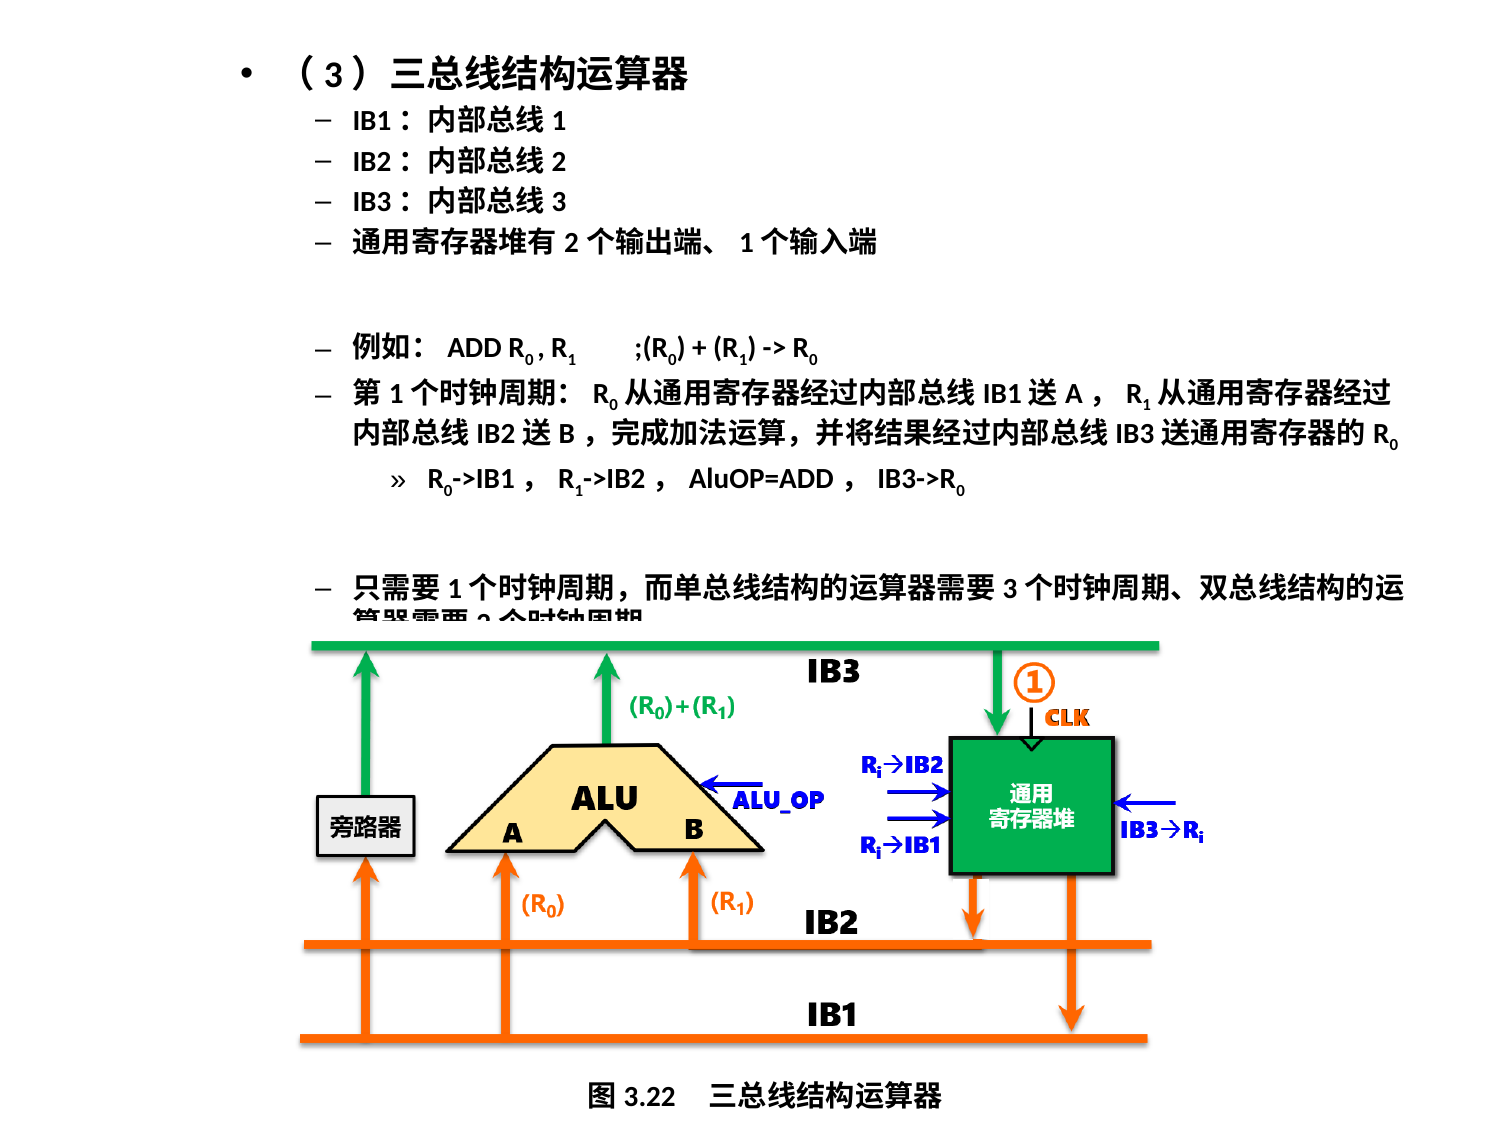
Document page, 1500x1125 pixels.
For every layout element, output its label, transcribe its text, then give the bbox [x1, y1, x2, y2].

list （3）三总线结构运算器 IB1：内部总线1 IB2：内部总线2 IB3：内部总线3 通用寄存器堆有2个输出端、1个输入端 例如：ADD R0 , R1 ;(R0) + (R1) -> R0 第1个时钟周期：R0从通用寄存器经过内部总线IB1送A，R1从通用寄存器经过内部总线IB2送B，完成加法运算，并将结果经过内部总线IB3送通用寄存器的R0 R0->IB1，R1->IB2，AluOP=ADD，IB3->R0 只需要1个时钟周期，而单总线结构的运算器需要3个时钟周期、双总线结构的运算器需要2个时钟周期 [75, 42, 1425, 786]
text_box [266, 621, 1234, 1058]
text_box 图3.22 三总线结构运算器 [572, 1070, 1093, 1121]
